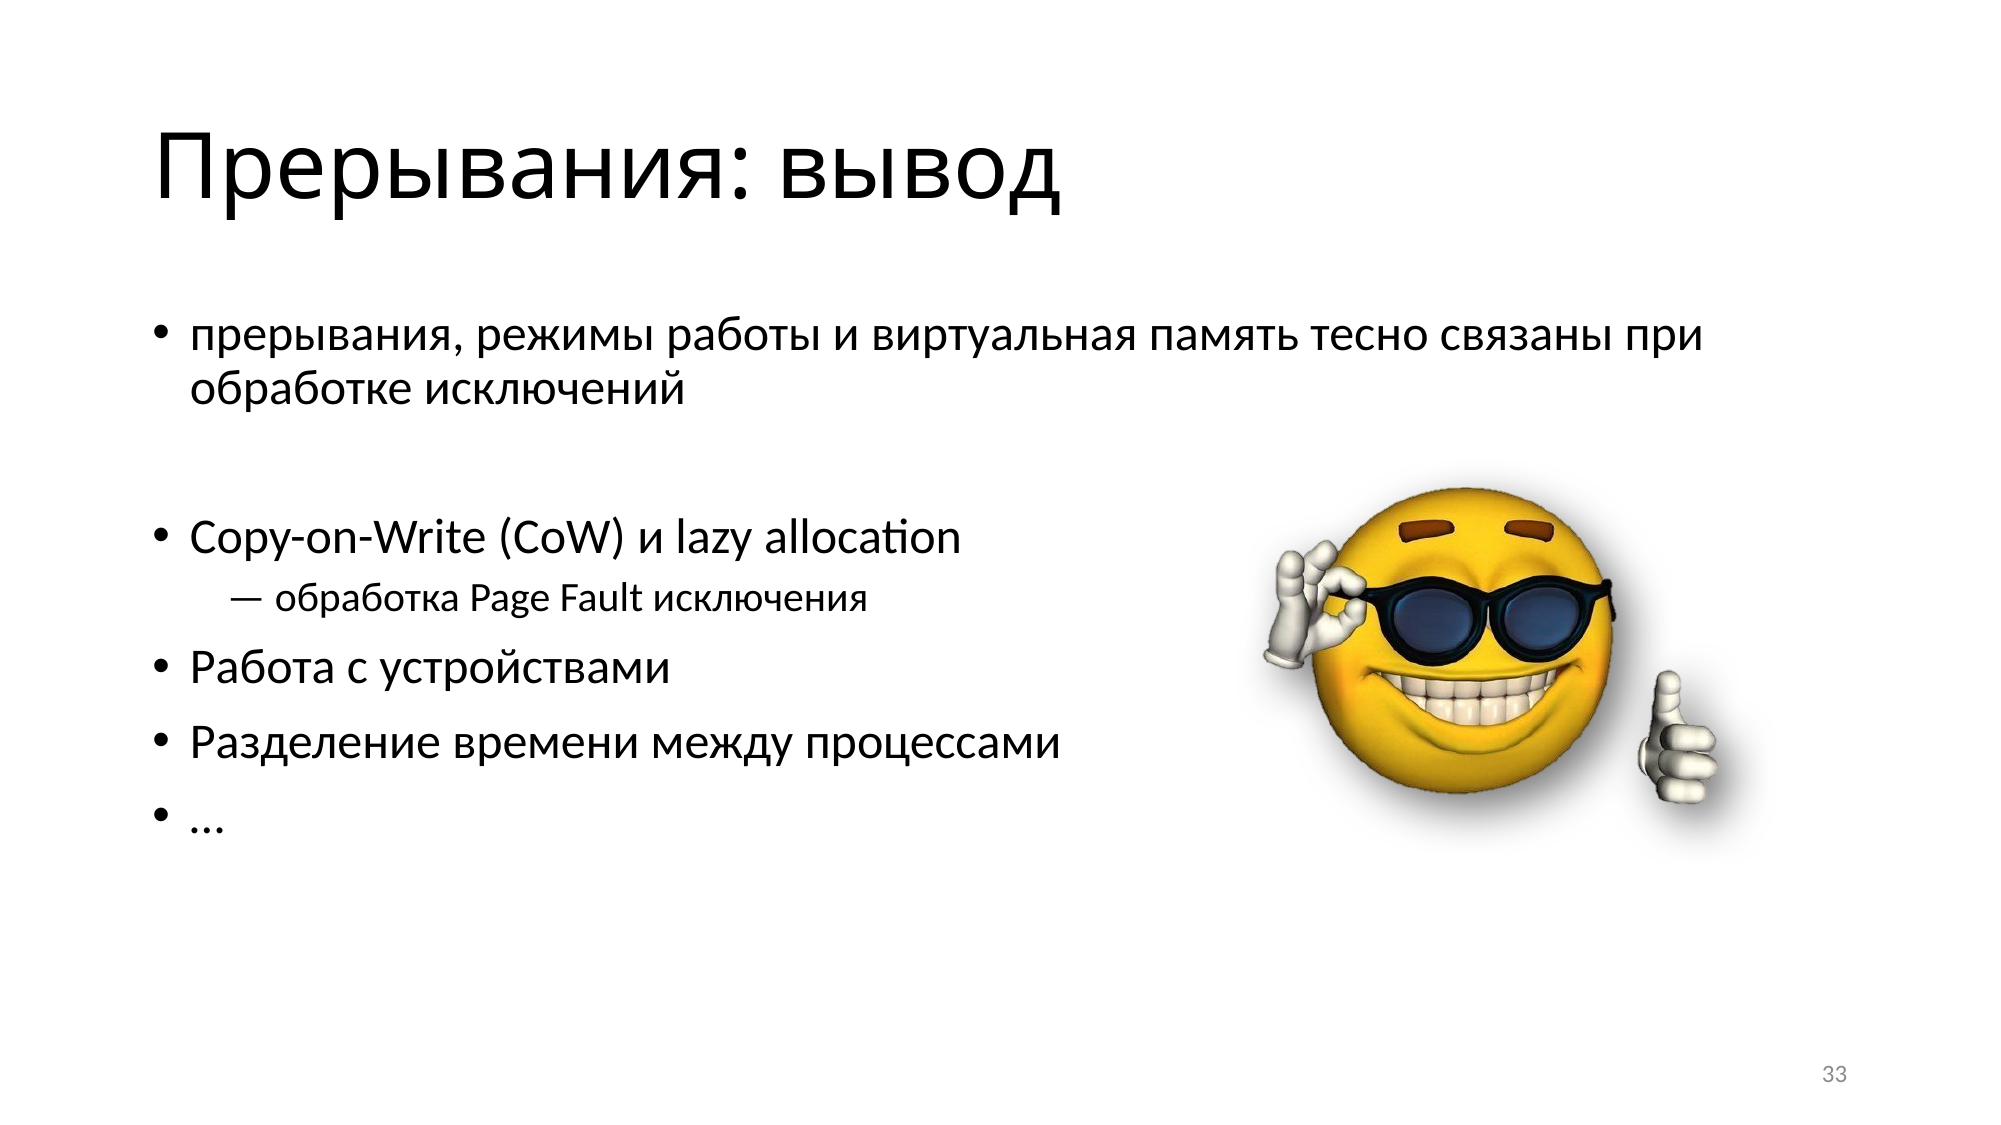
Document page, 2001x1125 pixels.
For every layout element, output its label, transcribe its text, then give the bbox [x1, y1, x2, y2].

list прерывания, режимы работы и виртуальная память тесно связаны при обработке исключений Copy-on-Write (CoW) и lazy allocation — обработка Page Fault исключения Работа с устройствами Разделение времени между процессами … [137, 299, 1863, 1014]
picture [1191, 425, 1747, 888]
title Прерывания: вывод [137, 59, 1863, 278]
slide_number 33 [1412, 1042, 1863, 1103]
